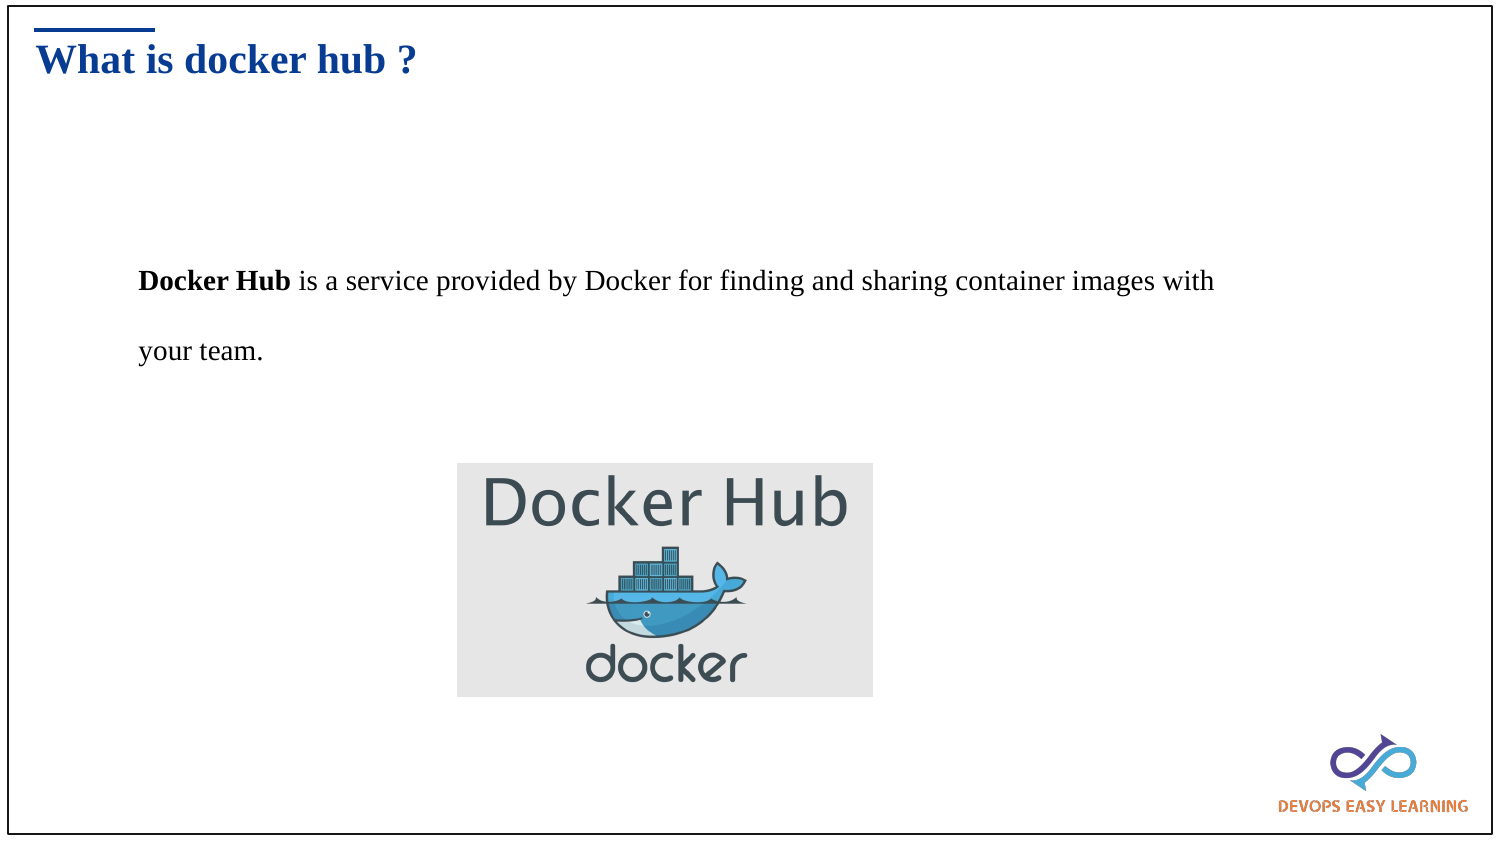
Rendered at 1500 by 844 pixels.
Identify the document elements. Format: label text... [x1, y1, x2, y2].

picture [457, 462, 873, 697]
text_box Docker Hub is a service provided by Docker for finding and sharing container images with your team. [127, 220, 1267, 372]
picture [1276, 732, 1471, 814]
title What is docker hub ? [24, 0, 1297, 89]
text_box [8, 6, 1492, 835]
